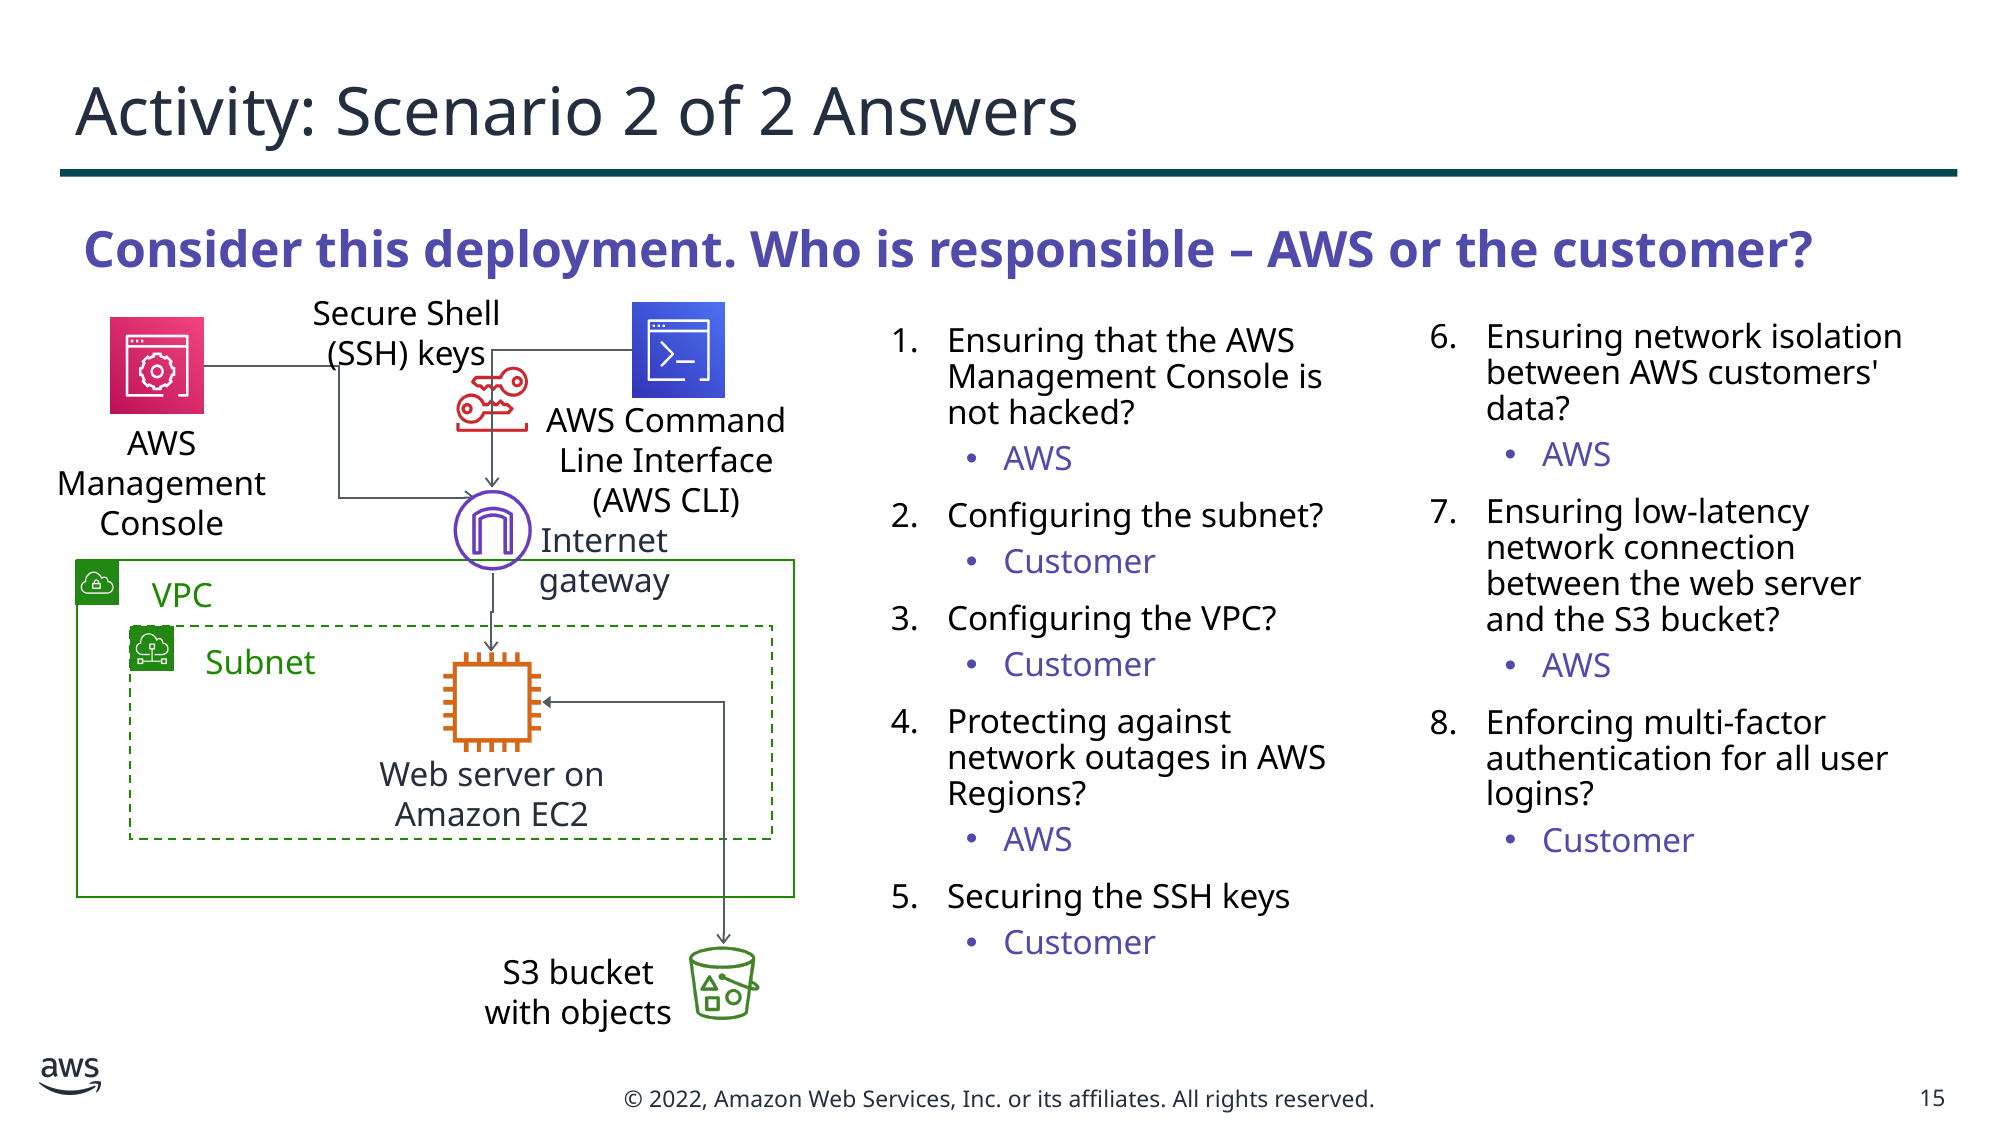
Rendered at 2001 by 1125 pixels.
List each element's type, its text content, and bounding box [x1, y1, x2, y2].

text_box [35, 284, 810, 1041]
title Activity: Scenario 2 of 2 Answers [60, 49, 1958, 170]
slide_number 15 [1881, 1077, 1961, 1121]
picture [39, 1058, 101, 1095]
text_box Ensuring network isolation between AWS customers' data? AWS Ensuring low-latency network connection between the web server and the S3 bucket? AWS Enforcing multi-factor authentication for all user logins? Customer [1414, 312, 1923, 938]
text_box Ensuring that the AWS Management Console is not hacked? AWS Configuring the subnet? Customer Configuring the VPC? Customer Protecting against network outages in AWS Regions? AWS Securing the SSH keys Customer [875, 316, 1385, 970]
text_box Consider this deployment. Who is responsible – AWS or the customer? [68, 210, 1900, 285]
